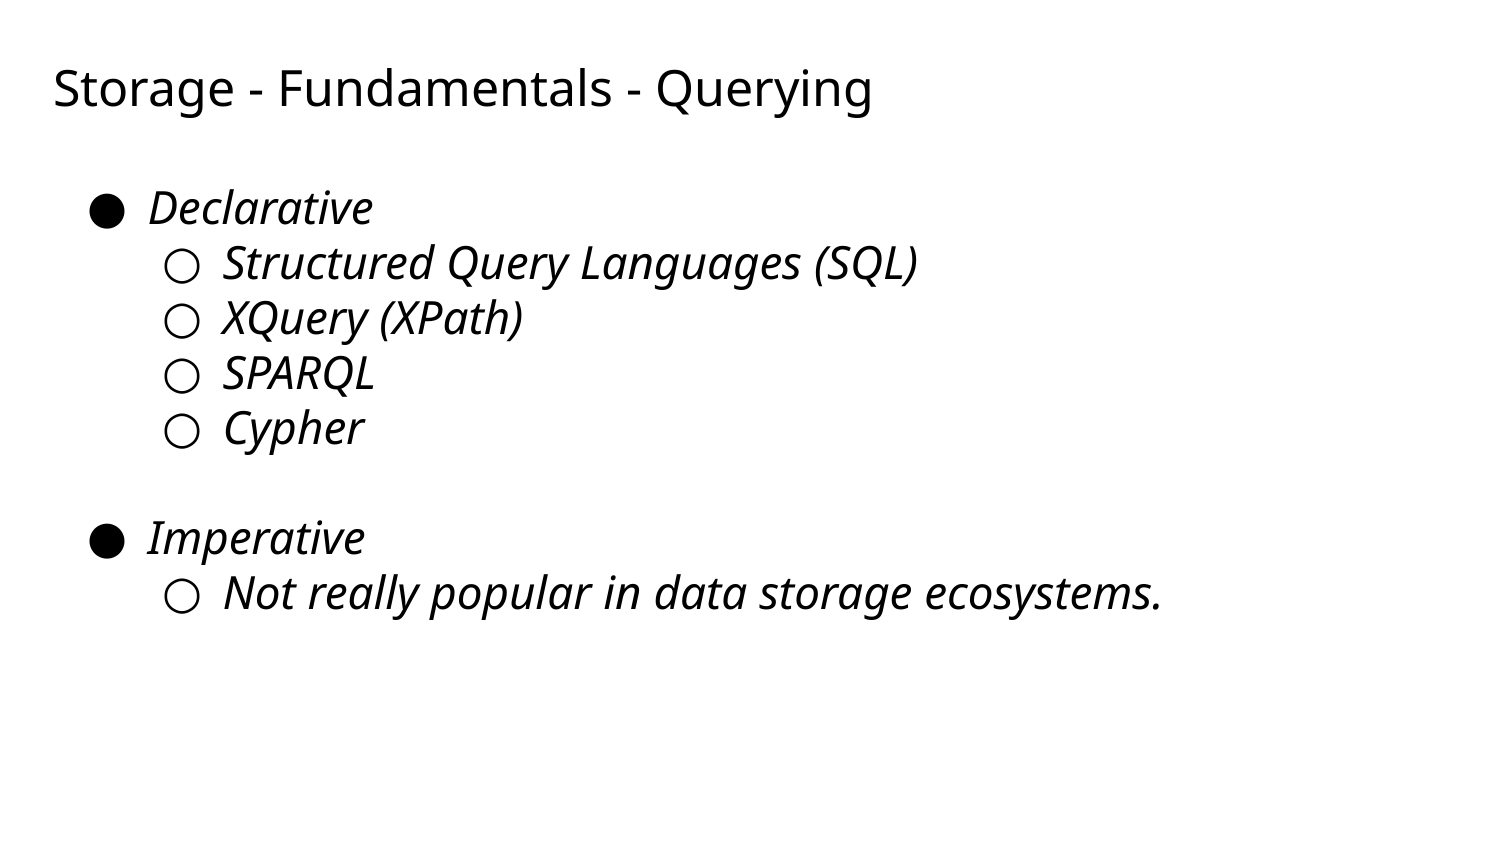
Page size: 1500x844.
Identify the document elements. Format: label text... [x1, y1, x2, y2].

text_box Declarative Structured Query Languages (SQL) XQuery (XPath) SPARQL Cypher Imperative Not really popular in data storage ecosystems. [57, 163, 1401, 804]
title Storage - Fundamentals - Querying [38, 36, 1436, 132]
